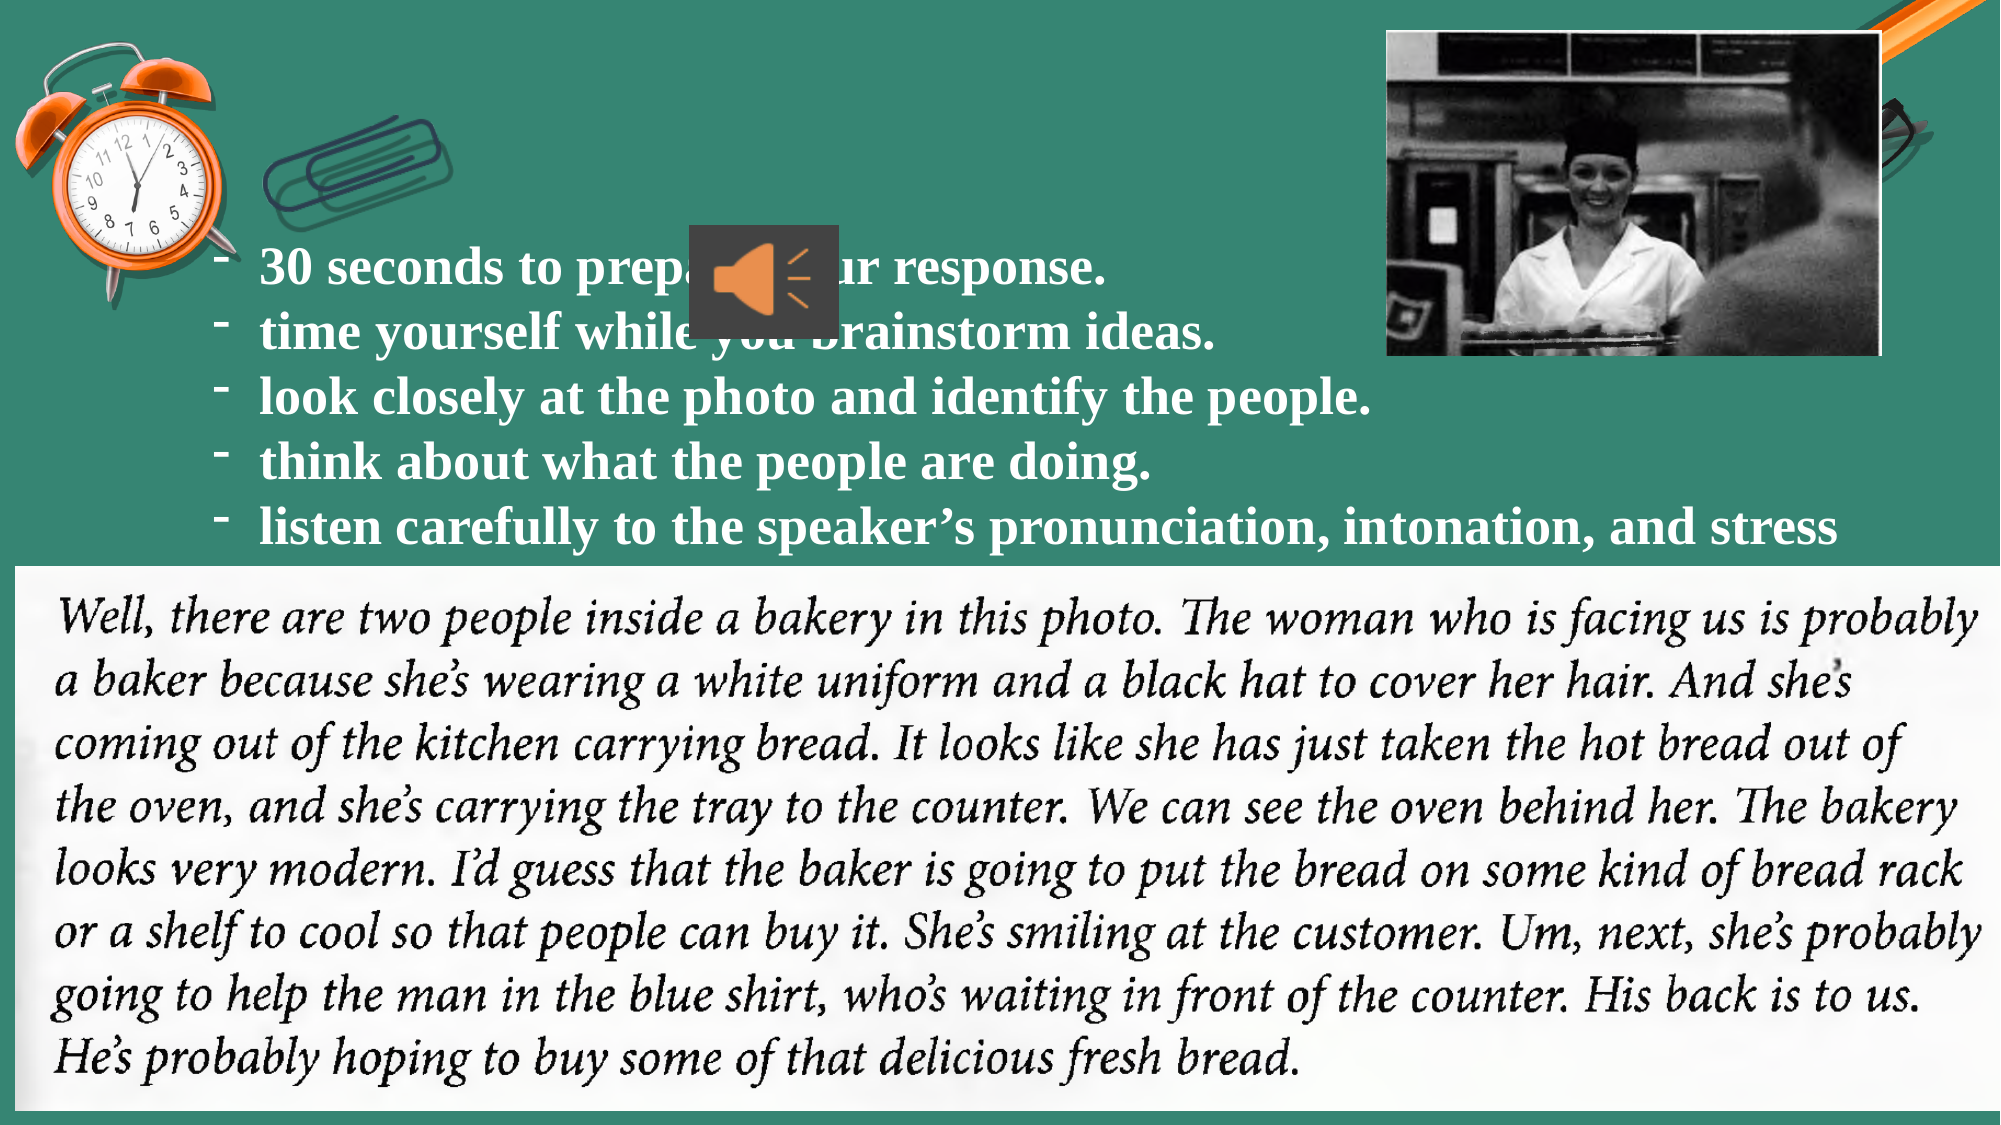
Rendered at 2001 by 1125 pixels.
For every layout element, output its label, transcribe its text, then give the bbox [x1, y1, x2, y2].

picture [1386, 0, 2000, 356]
picture [15, 566, 2000, 1111]
picture [0, 30, 465, 315]
picture [688, 224, 840, 340]
text_box 30 seconds to prepare your response. time yourself while you brainstorm ideas. look closely at the photo and identify the people. think about what the people are doing. listen carefully to the speaker’s pronunciation, intonation, and stress [197, 222, 1983, 563]
